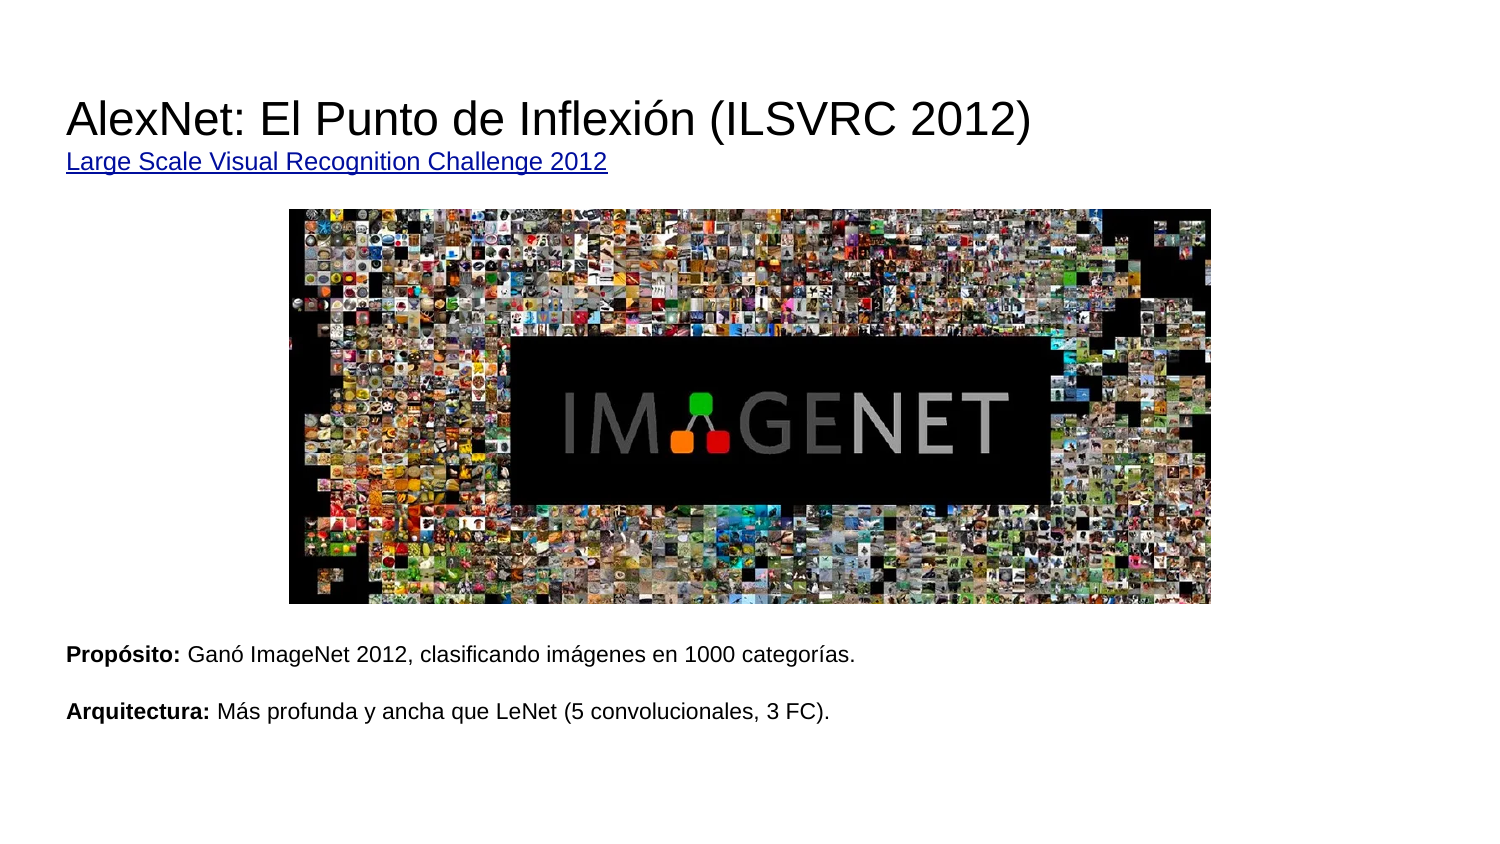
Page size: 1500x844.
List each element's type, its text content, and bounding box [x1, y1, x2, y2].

list Propósito: Ganó ImageNet 2012, clasificando imágenes en 1000 categorías. Arquitectura: Más profunda y ancha que LeNet (5 convolucionales, 3 FC). [51, 620, 1449, 764]
picture [289, 209, 1211, 604]
title AlexNet: El Punto de Inflexión (ILSVRC 2012) Large Scale Visual Recognition Challenge 2012 [51, 72, 1449, 192]
